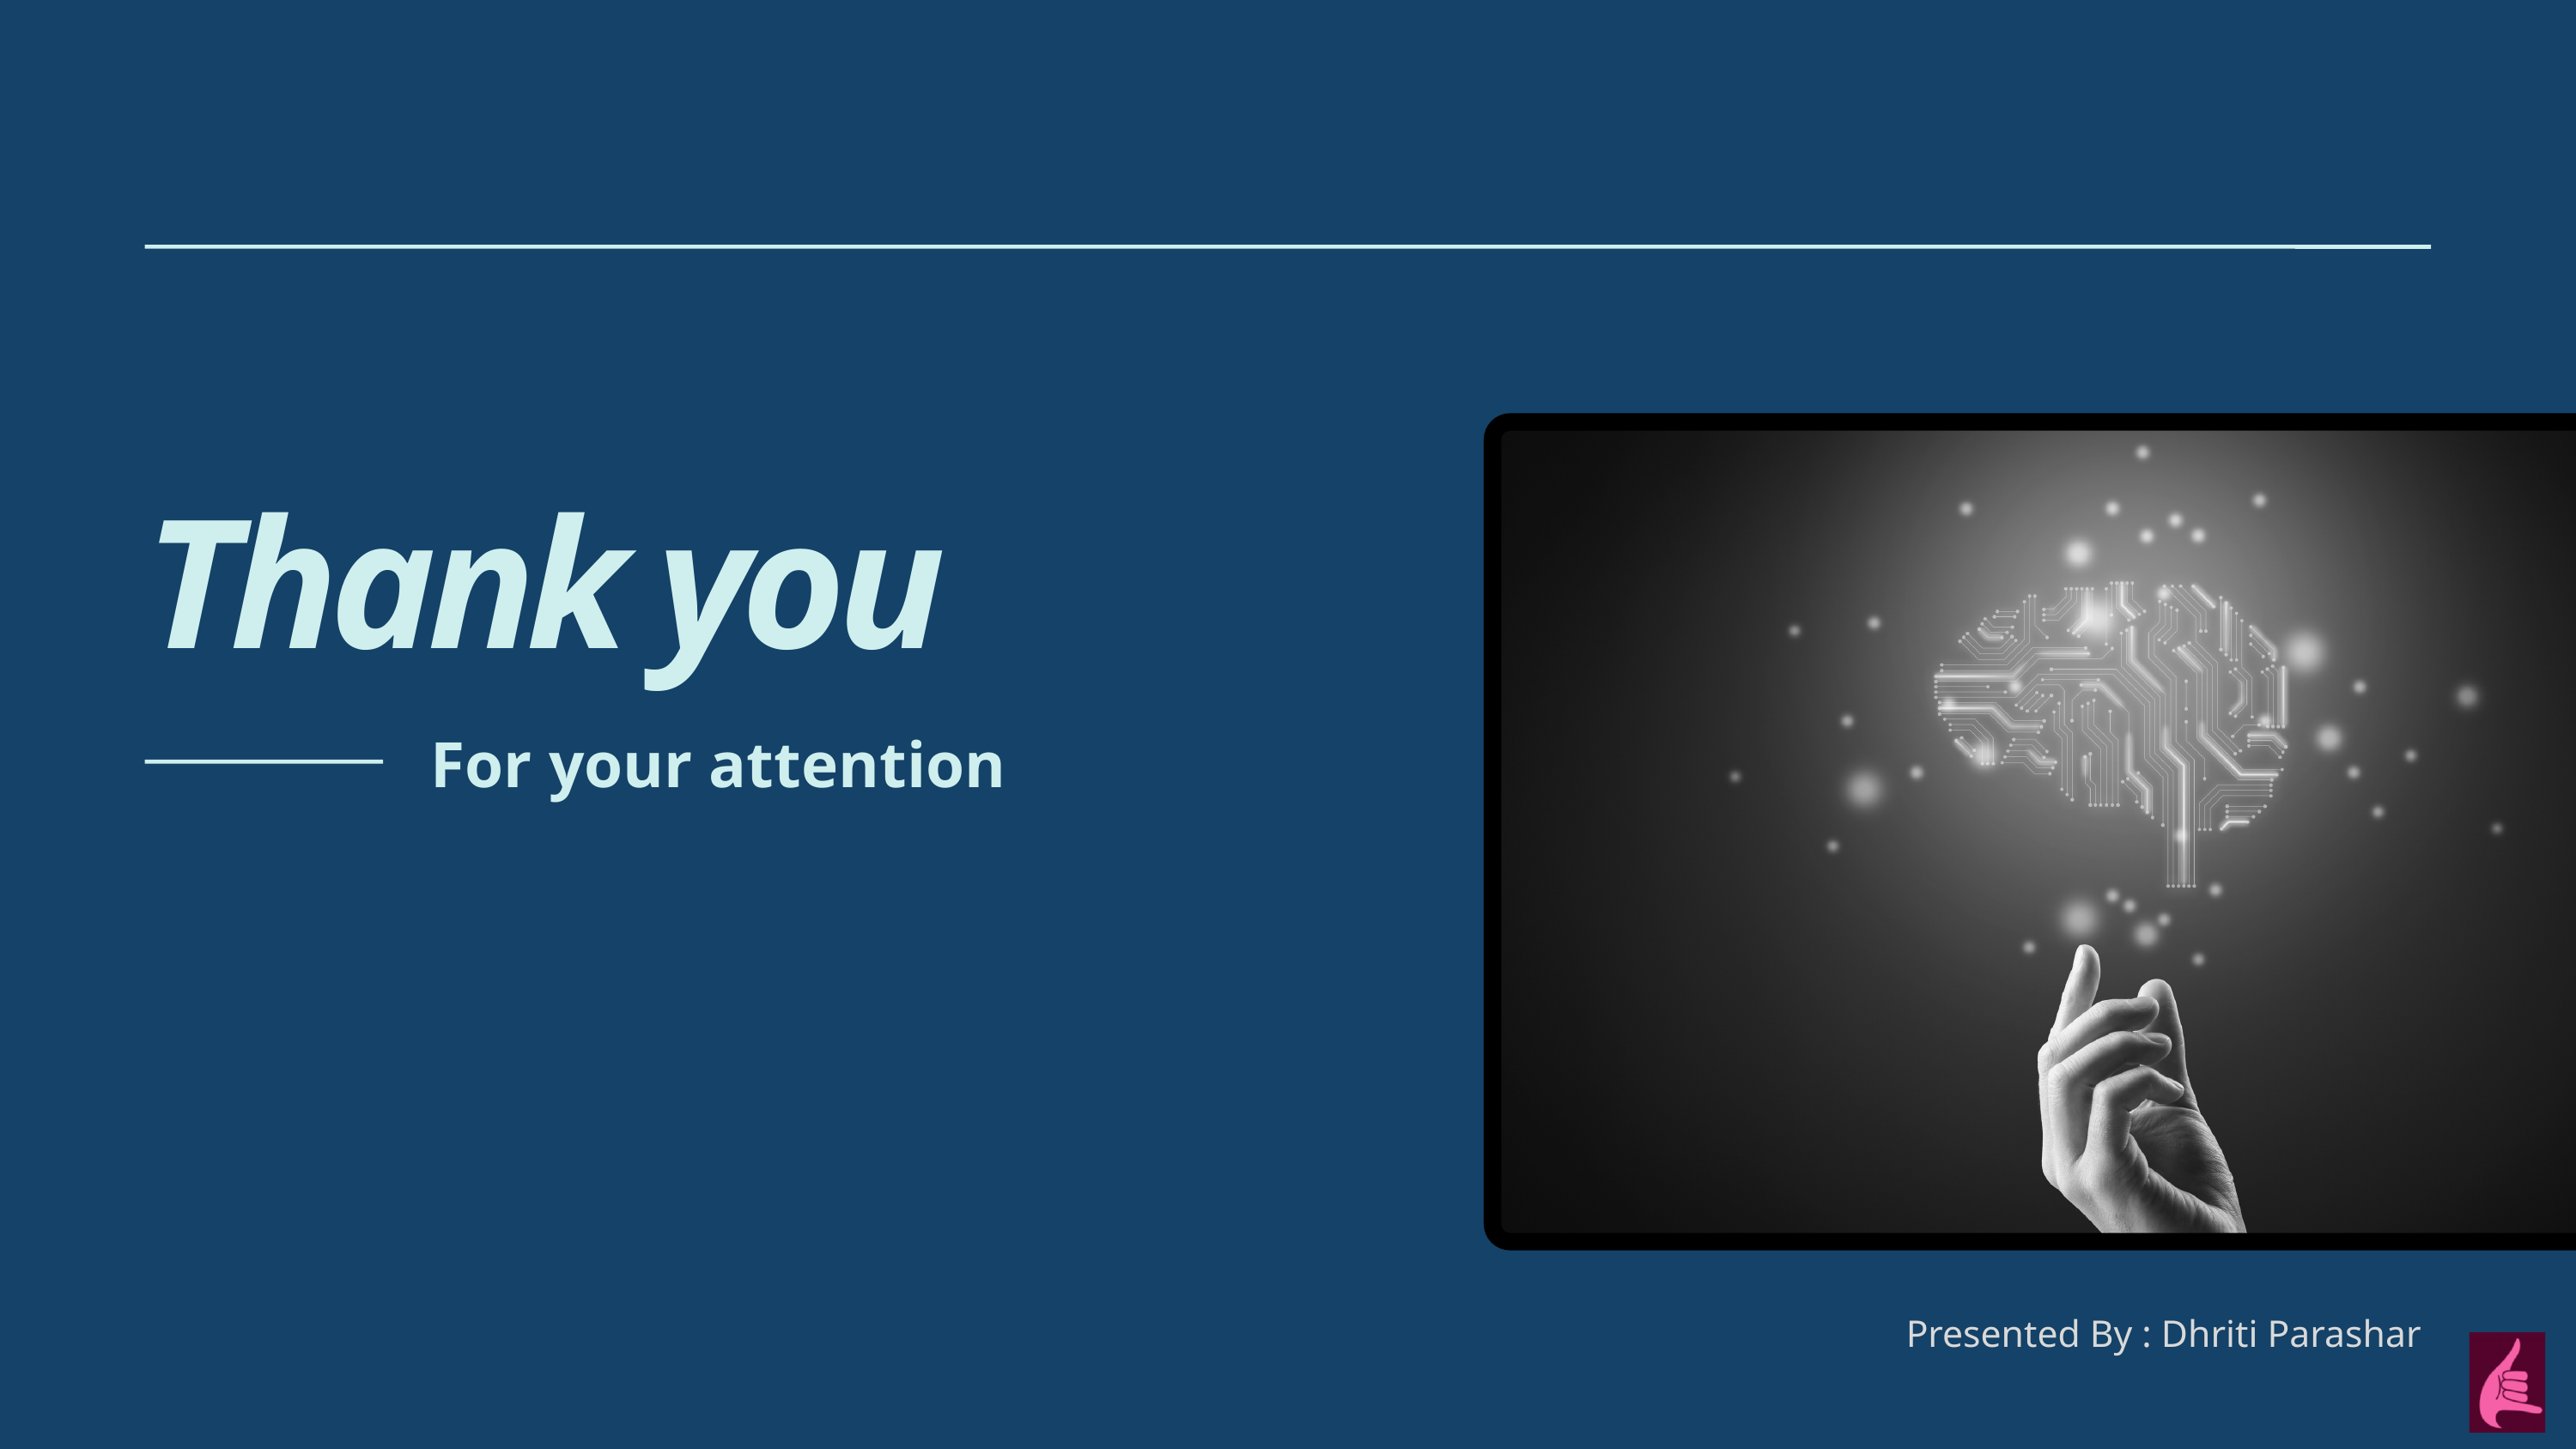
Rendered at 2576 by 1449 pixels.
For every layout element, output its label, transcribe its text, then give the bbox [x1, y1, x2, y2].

text_box [2469, 1332, 2546, 1433]
text_box Thank you [144, 469, 1289, 684]
text_box Presented By : Dhriti Parashar [1717, 1318, 2432, 1355]
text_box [1492, 421, 2576, 1242]
text_box For your attention [430, 712, 1288, 800]
